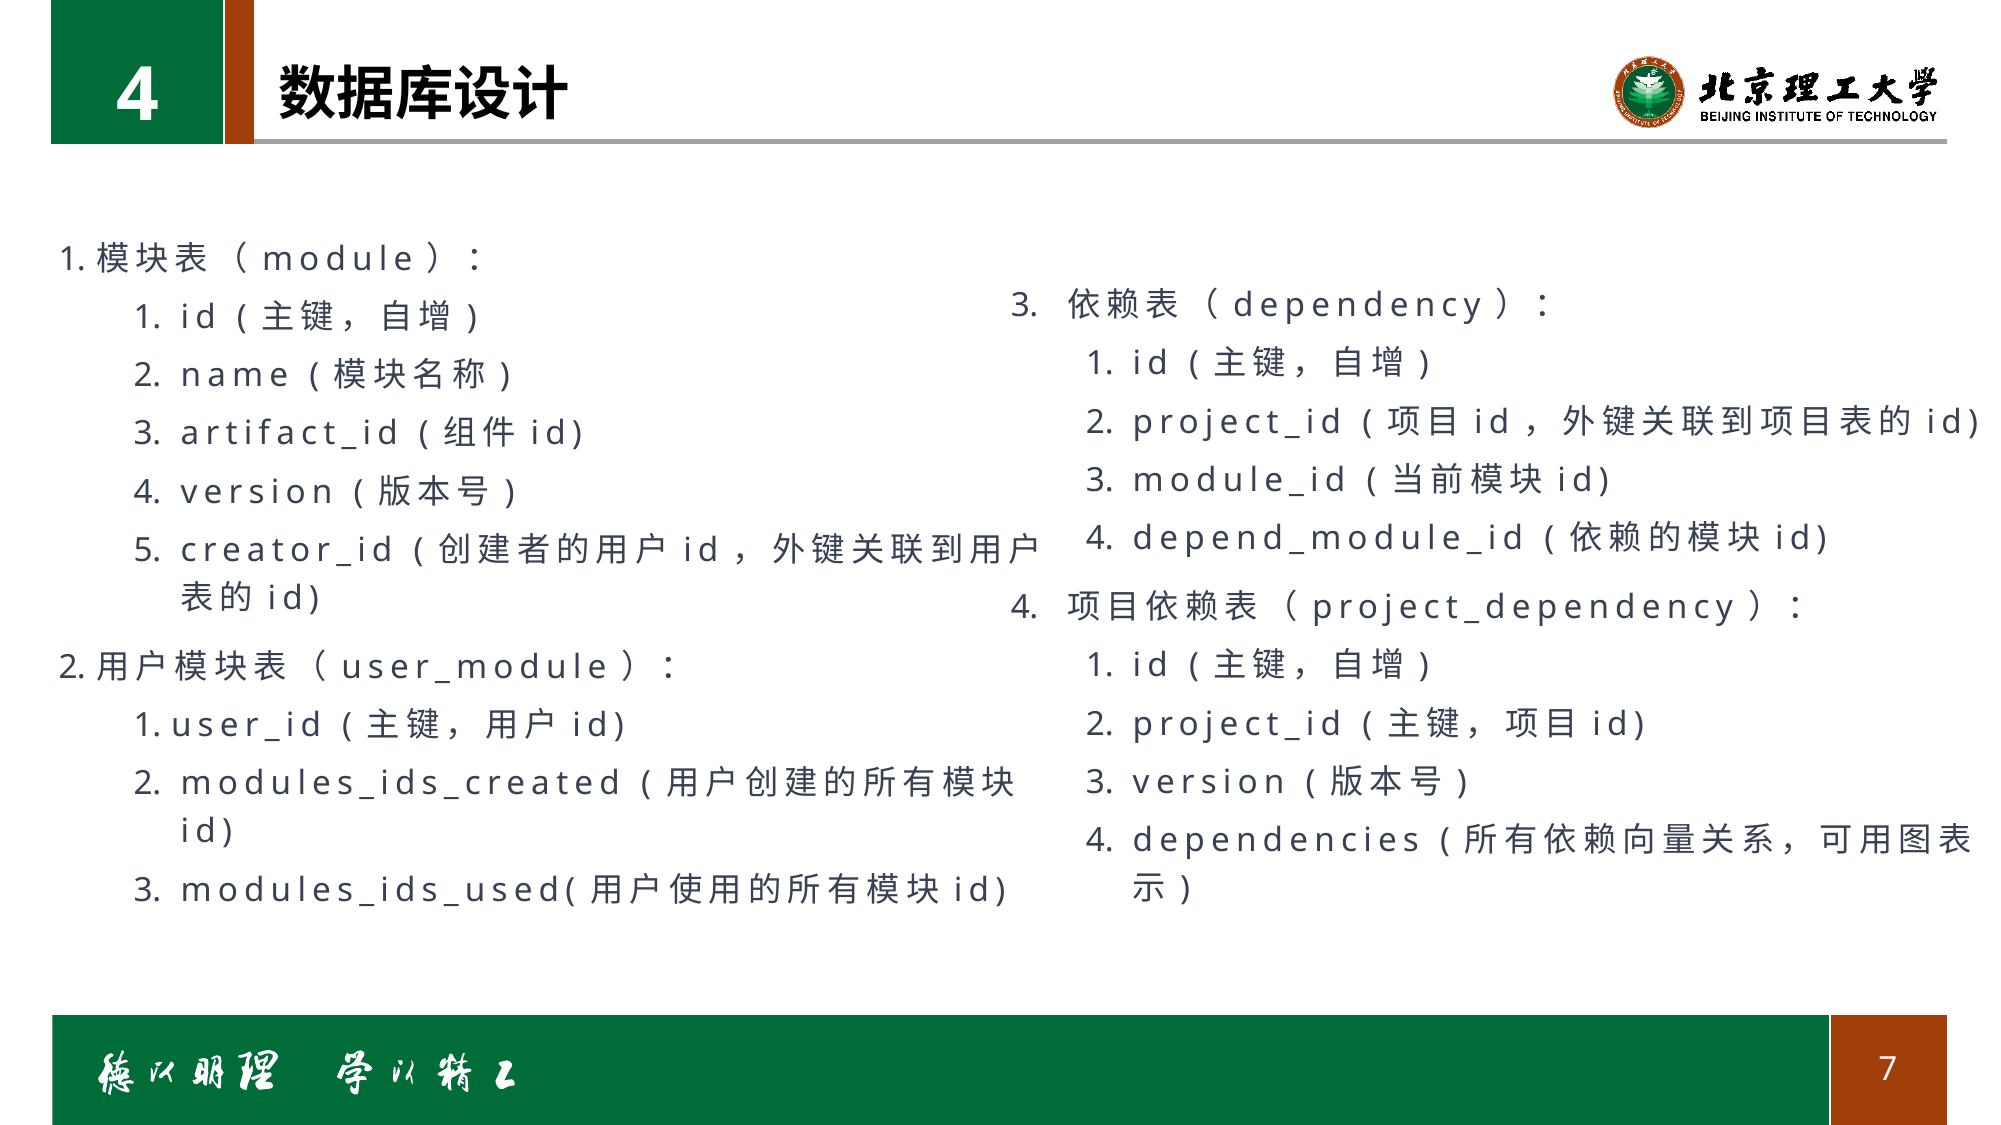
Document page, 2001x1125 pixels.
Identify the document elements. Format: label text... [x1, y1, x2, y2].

text_box 4 [58, 38, 218, 144]
picture [1682, 56, 1937, 128]
text_box 依赖表（dependency）： id (主键，自增) project_id (项目id，外键关联到项目表的id) module_id (当前模块id) depend_module_id (依赖的模块id) 项目依赖表（project_dependency）： id (主键，自增) project_id (主键，项目id) version (版本号) dependencies (所有依赖向量关系，可用图表示) [1010, 275, 2000, 1125]
text_box 模块表（module）： id (主键，自增) name (模块名称) artifact_id (组件id) version (版本号) creator_id (创建者的用户id，外键关联到用户表的id) 用户模块表（user_module）： user_id (主键，用户id) modules_ids_created (用户创建的所有模块id) modules_ids_used(用户使用的所有模块id) [58, 228, 1061, 941]
title 数据库设计 [263, 56, 1682, 136]
